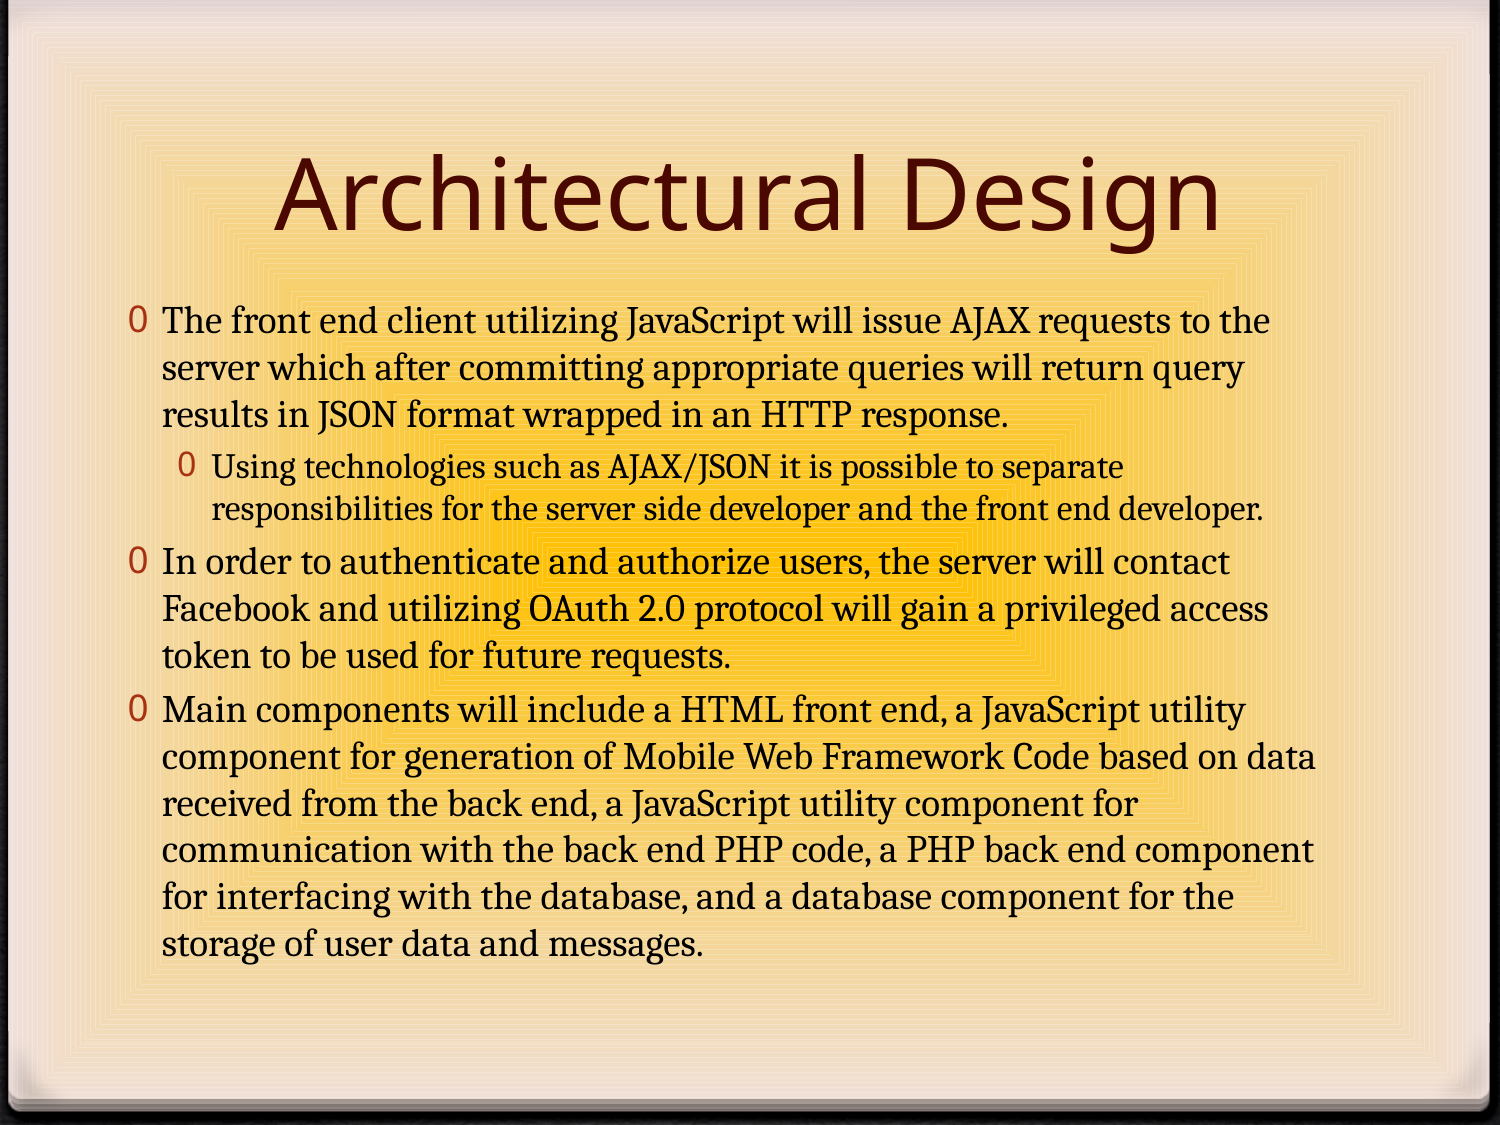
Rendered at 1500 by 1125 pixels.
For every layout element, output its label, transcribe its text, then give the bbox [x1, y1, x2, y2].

list The front end client utilizing JavaScript will issue AJAX requests to the server which after committing appropriate queries will return query results in JSON format wrapped in an HTTP response. Using technologies such as AJAX/JSON it is possible to separate responsibilities for the server side developer and the front end developer. In order to authenticate and authorize users, the server will contact Facebook and utilizing OAuth 2.0 protocol will gain a privileged access token to be used for future requests. Main components will include a HTML front end, a JavaScript utility component for generation of Mobile Web Framework Code based on data received from the back end, a JavaScript utility component for communication with the back end PHP code, a PHP back end component for interfacing with the database, and a database component for the storage of user data and messages. [112, 287, 1363, 983]
title Architectural Design [90, 71, 1410, 309]
picture [0, 0, 1500, 1125]
